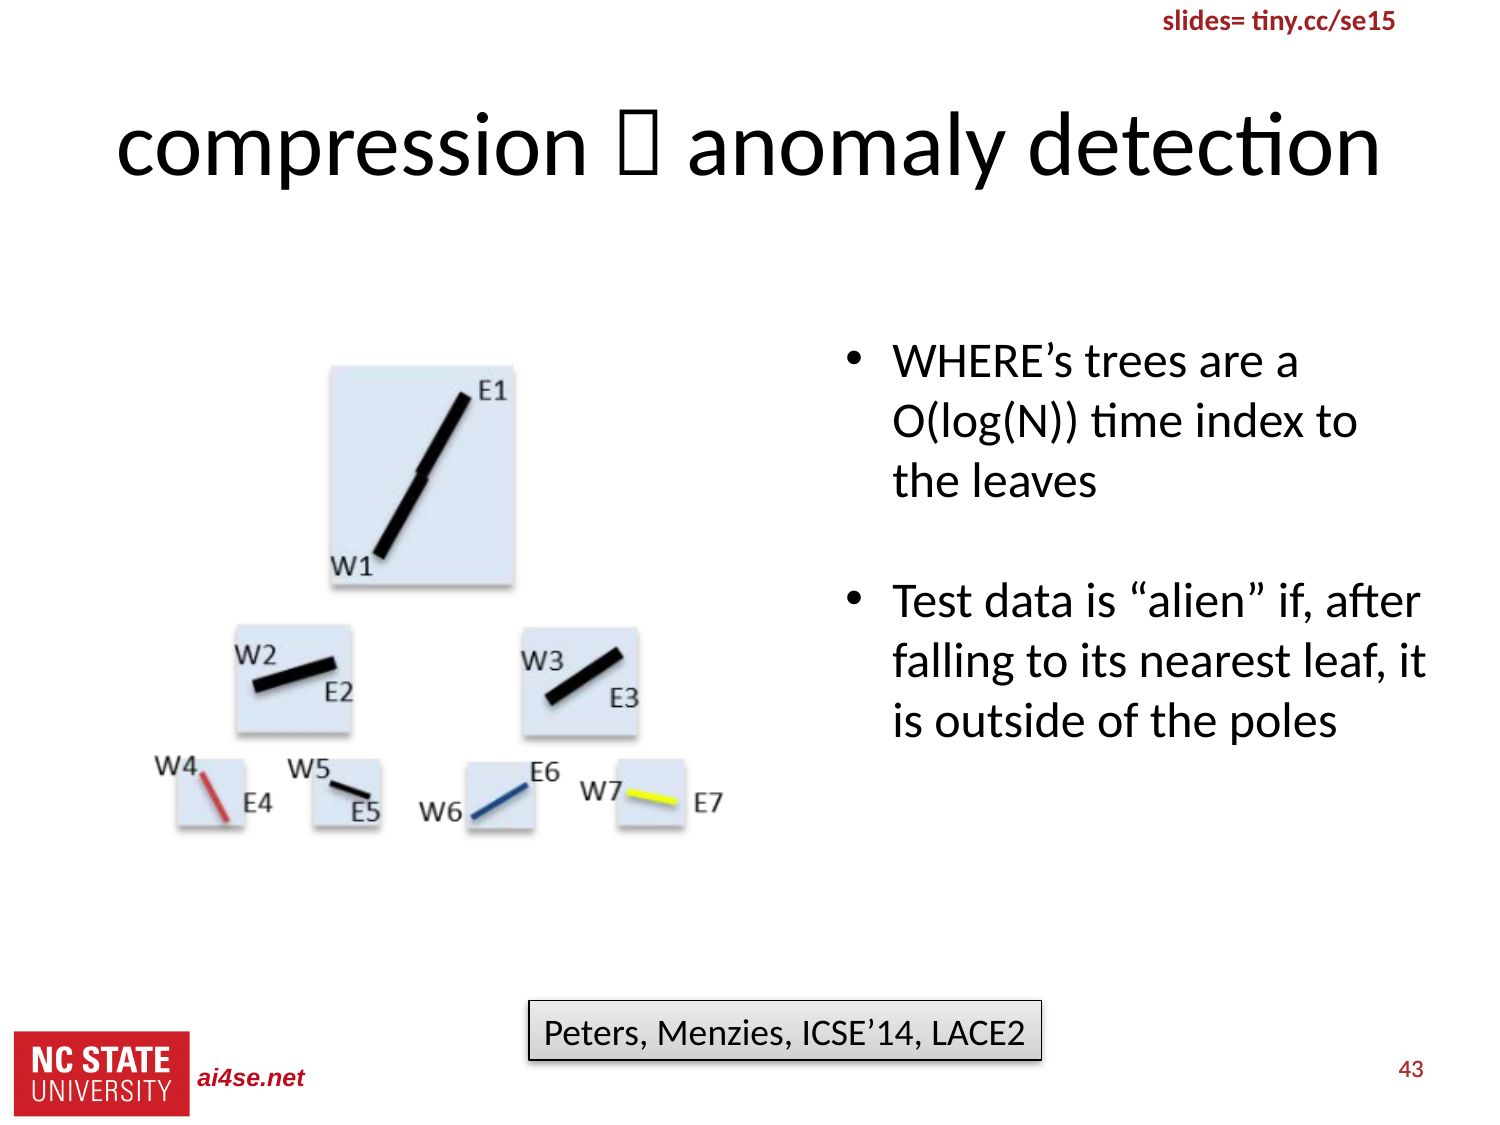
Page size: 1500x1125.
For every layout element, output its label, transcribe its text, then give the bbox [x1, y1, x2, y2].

text_box Peters, Menzies, ICSE’14, LACE2 [528, 1000, 1042, 1061]
picture [74, 317, 751, 850]
picture [13, 1030, 191, 1118]
text_box WHERE’s trees are a O(log(N)) time index to the leaves Test data is “alien” if, after falling to its nearest leaf, it is outside of the poles [830, 320, 1451, 815]
title compression  anomaly detection [75, 45, 1425, 233]
